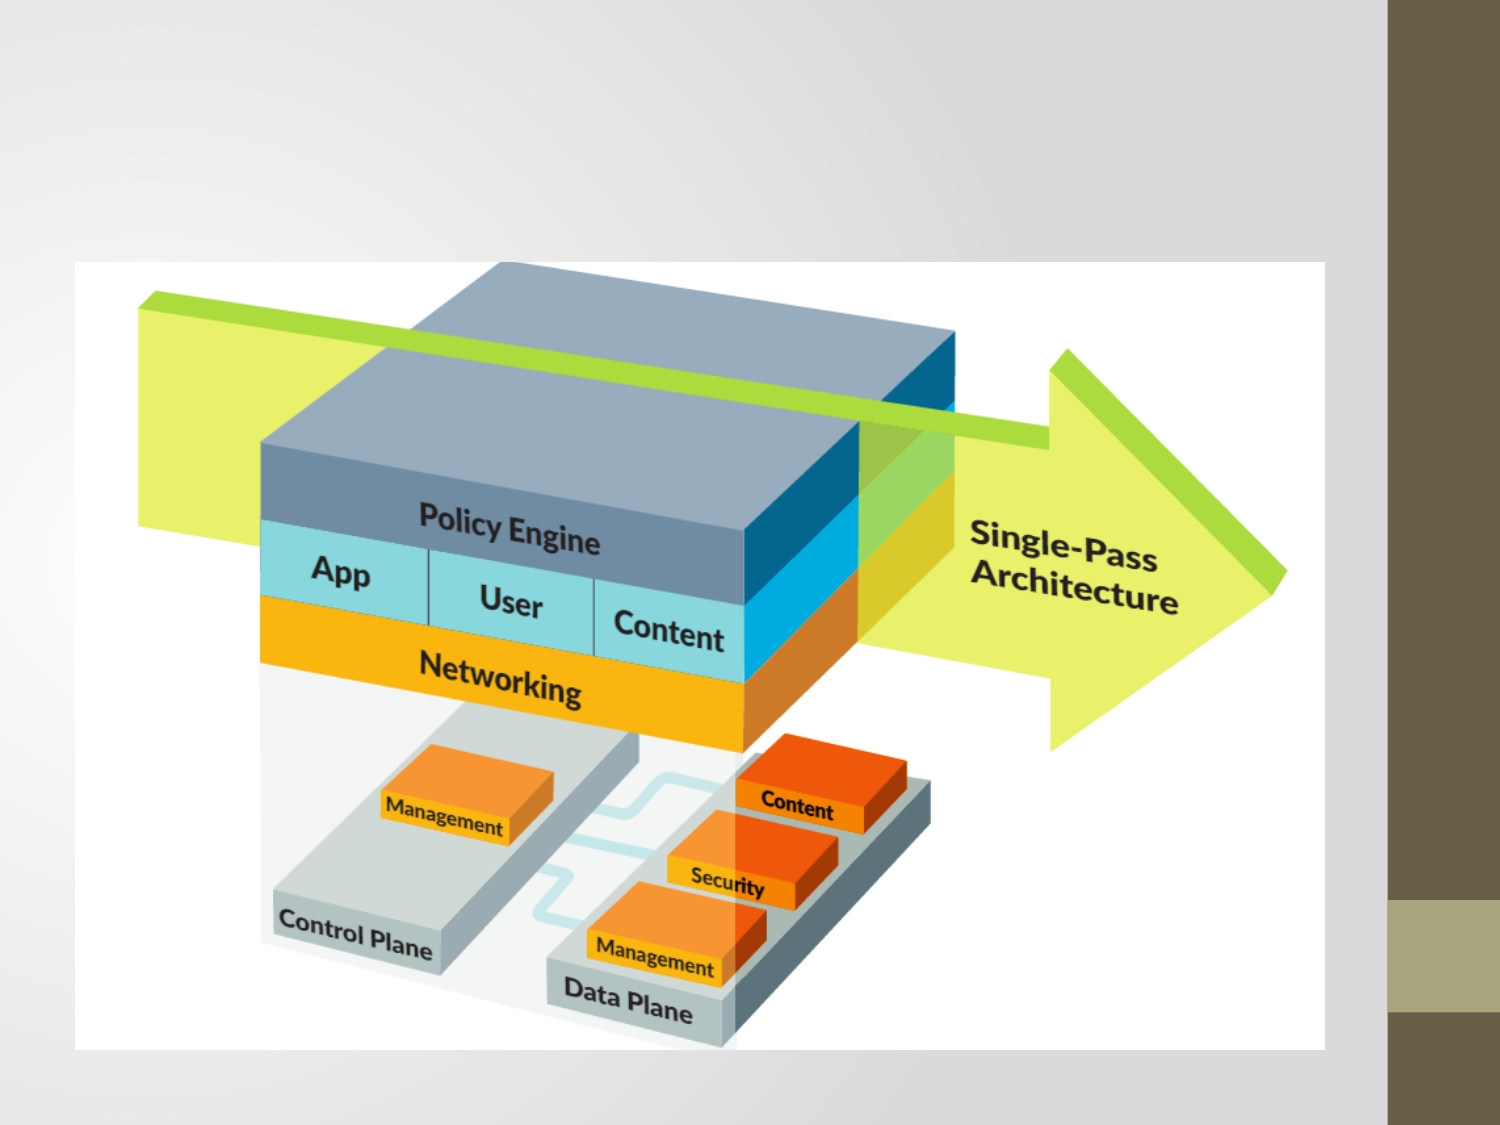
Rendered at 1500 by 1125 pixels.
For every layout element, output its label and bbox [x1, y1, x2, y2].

list [74, 261, 1326, 1051]
